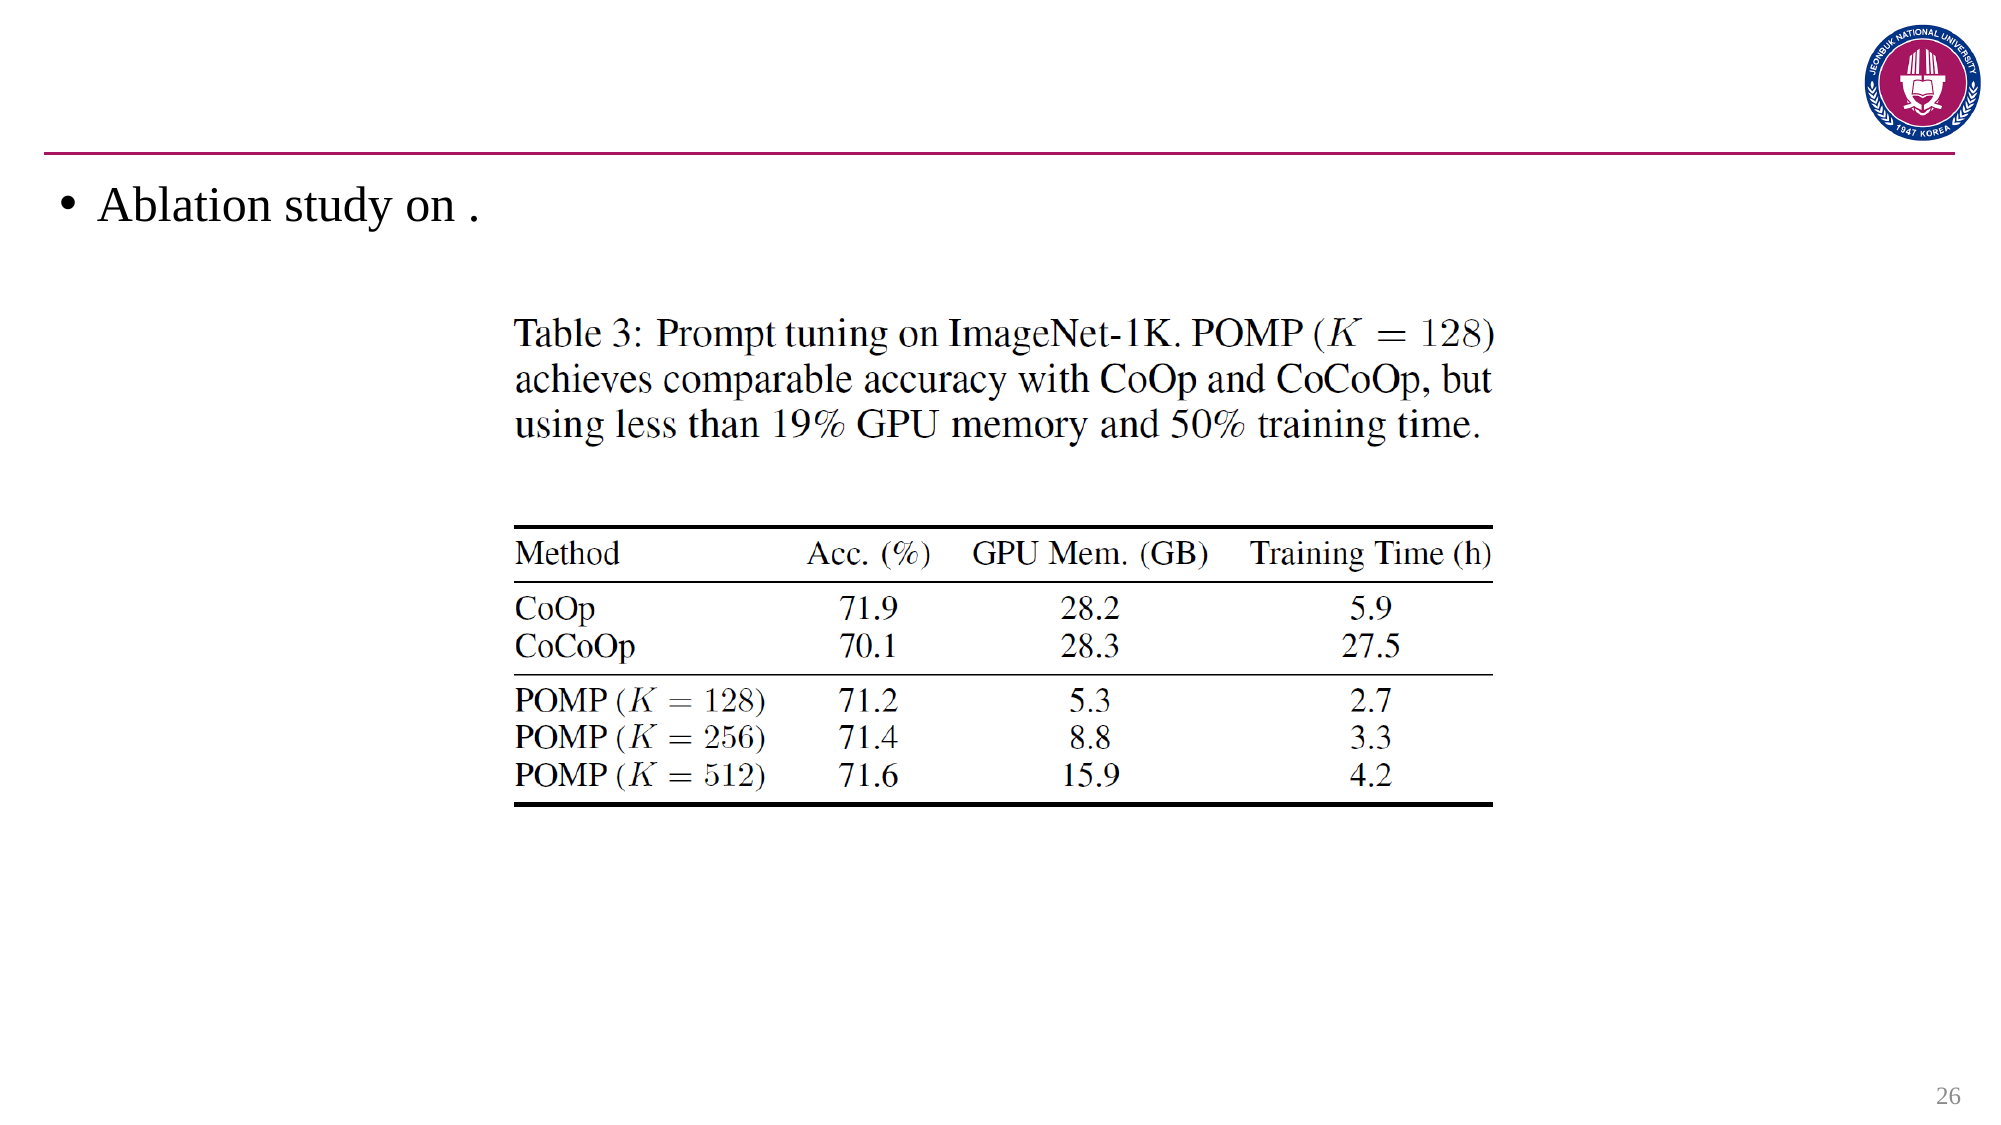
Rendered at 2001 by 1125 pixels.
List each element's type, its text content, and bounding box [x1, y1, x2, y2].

slide_number 26 [1897, 1065, 2000, 1125]
picture [1863, 23, 1982, 142]
picture [493, 304, 1507, 821]
